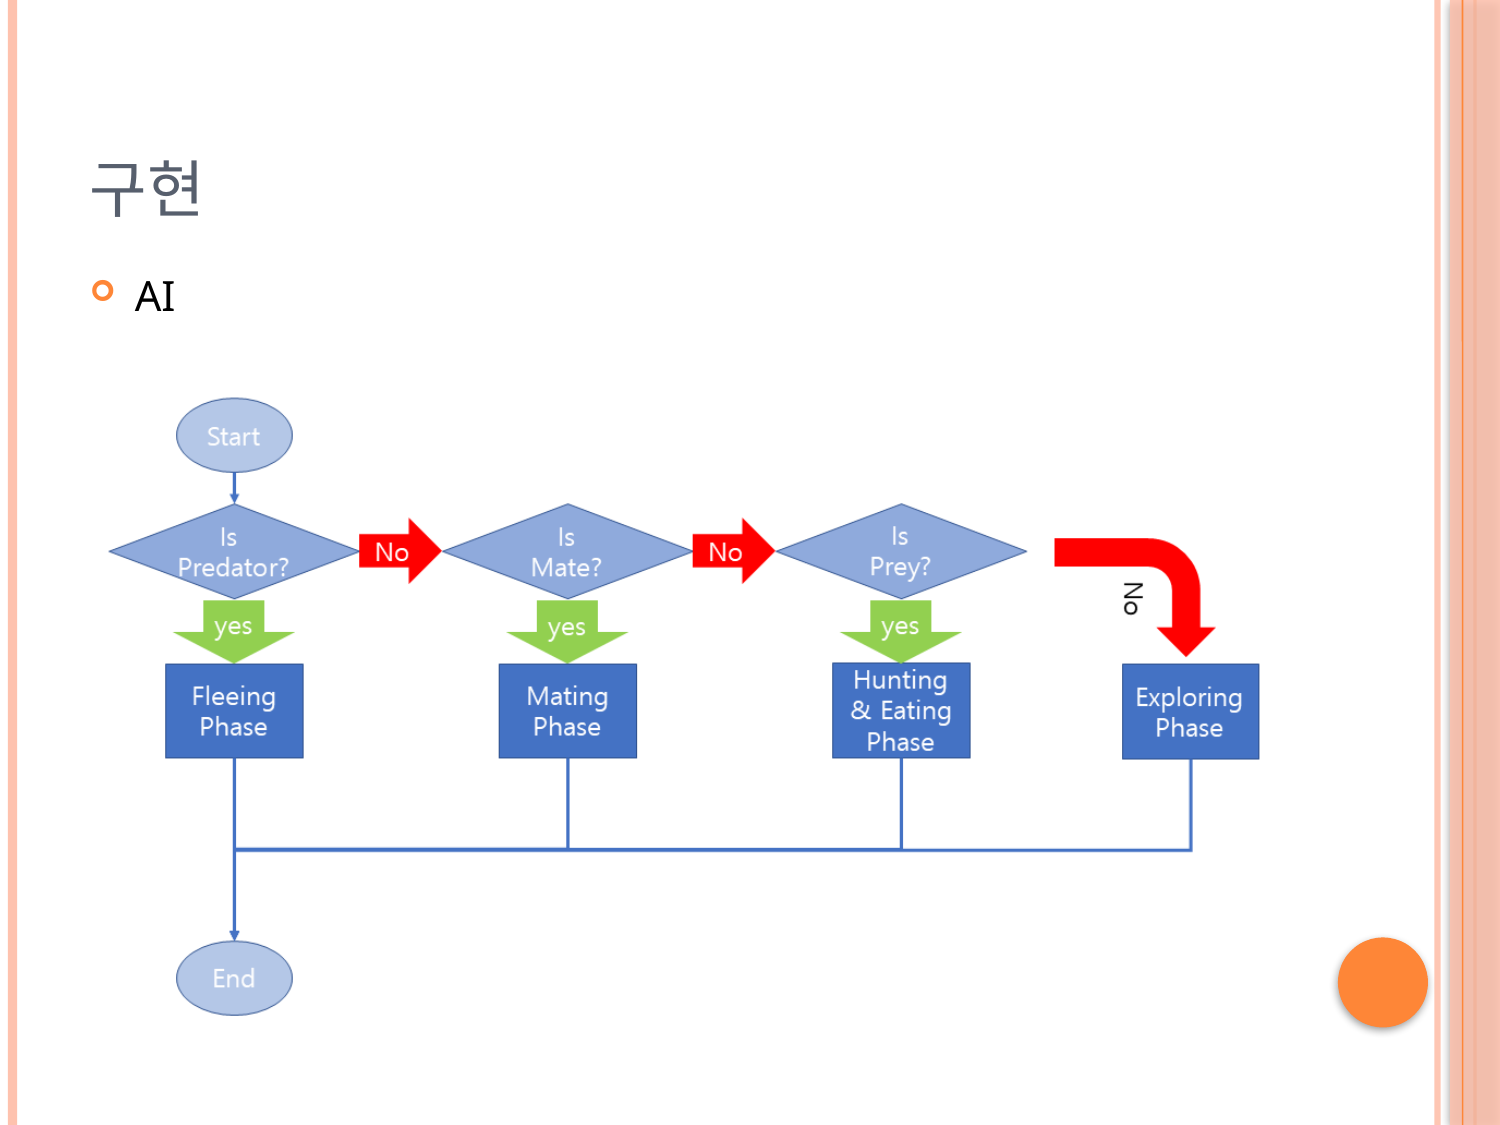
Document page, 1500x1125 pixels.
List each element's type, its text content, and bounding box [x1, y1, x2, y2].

list AI [75, 262, 1300, 327]
picture [53, 330, 1322, 1068]
title 구현 [75, 45, 1300, 233]
